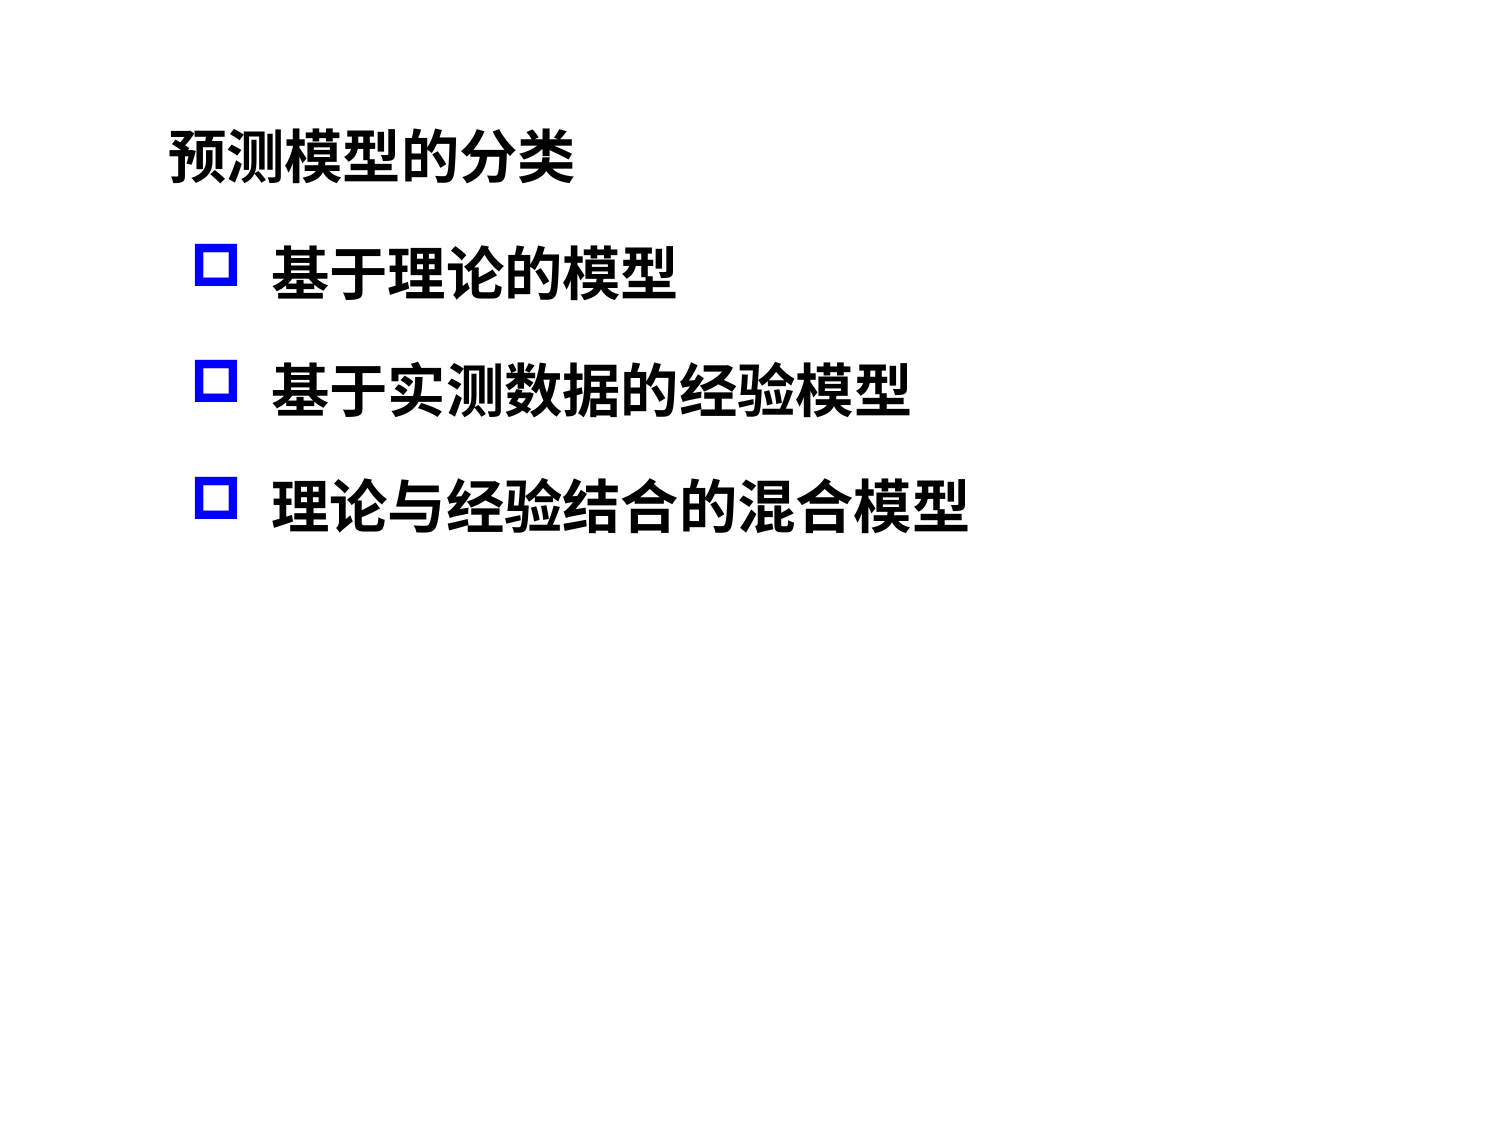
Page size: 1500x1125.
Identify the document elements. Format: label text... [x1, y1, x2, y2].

title 二、电波传播损耗预测方法 [144, 29, 1420, 218]
list 预测模型的分类 基于理论的模型 基于实测数据的经验模型 理论与经验结合的混合模型 [100, 78, 1376, 887]
